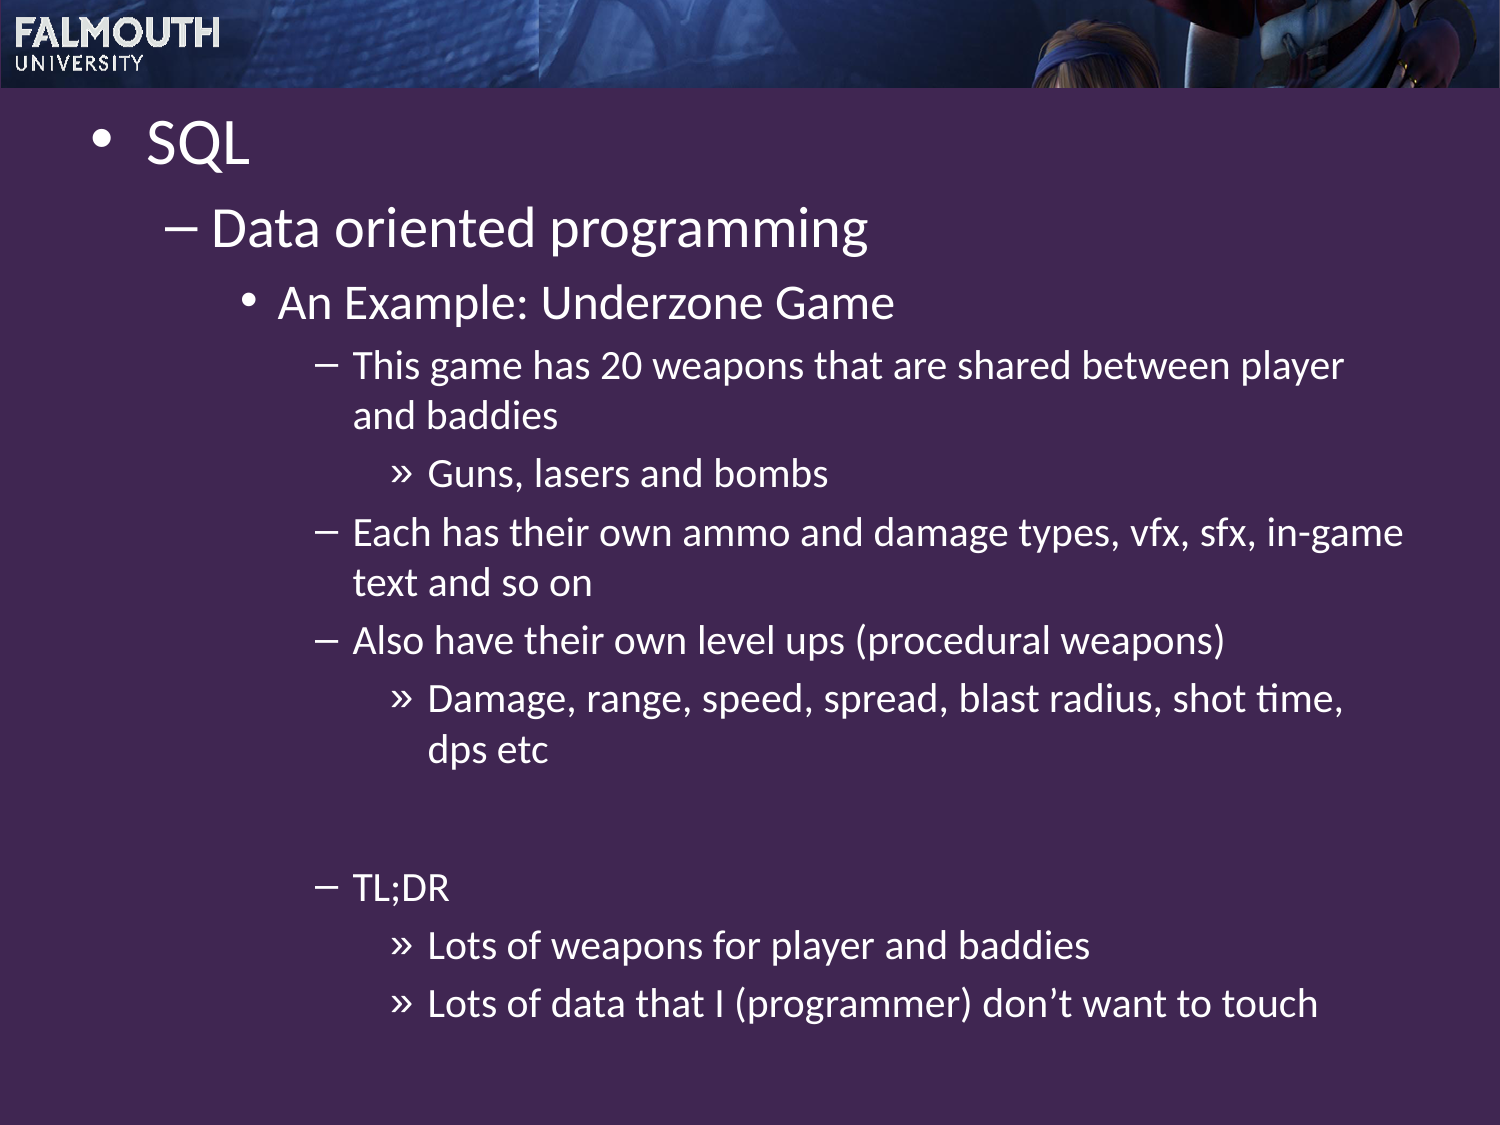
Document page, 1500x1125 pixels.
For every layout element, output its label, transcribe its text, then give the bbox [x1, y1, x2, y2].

picture [0, 0, 1500, 90]
list SQL Data oriented programming An Example: Underzone Game This game has 20 weapons that are shared between player and baddies Guns, lasers and bombs Each has their own ammo and damage types, vfx, sfx, in-game text and so on Also have their own level ups (procedural weapons) Damage, range, speed, spread, blast radius, shot time, dps etc TL;DR Lots of weapons for player and baddies Lots of data that I (programmer) don’t want to touch [75, 90, 1425, 1094]
